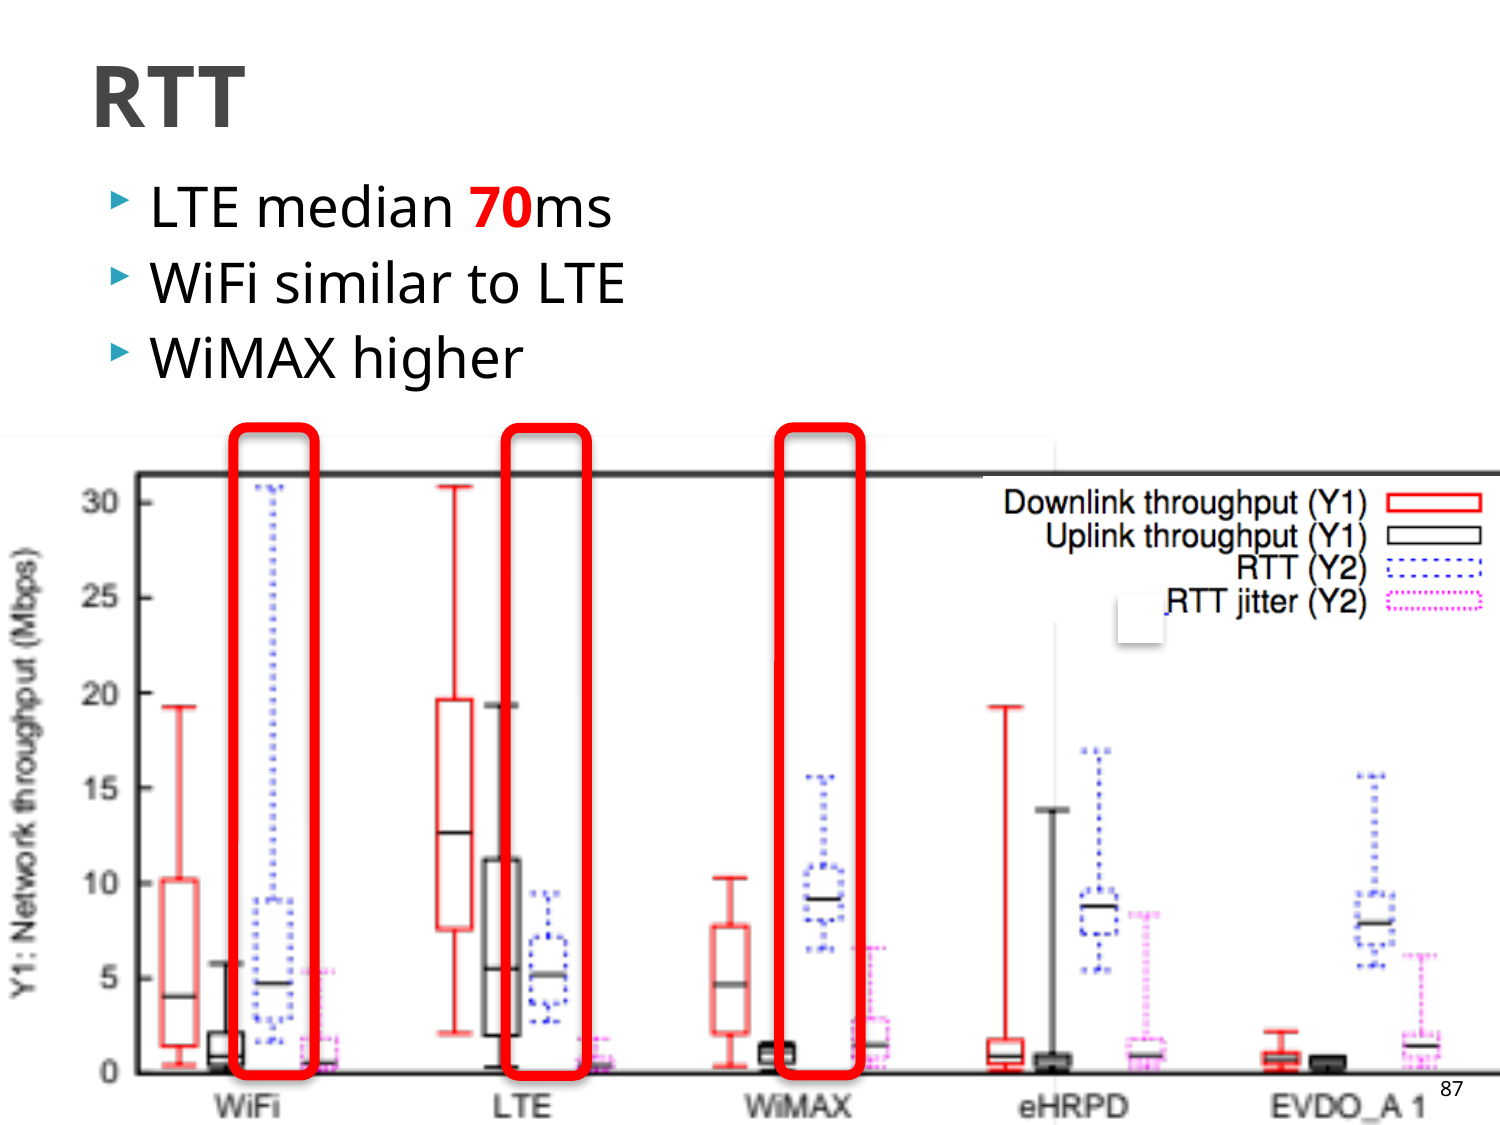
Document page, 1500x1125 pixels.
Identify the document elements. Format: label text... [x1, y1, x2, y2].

text_box [233, 426, 314, 435]
text_box [779, 426, 860, 435]
picture [0, 436, 1500, 1125]
list LTE median 70ms WiFi similar to LTE WiMAX higher [75, 187, 1425, 435]
text_box [506, 427, 587, 435]
title RTT [75, 0, 1425, 187]
